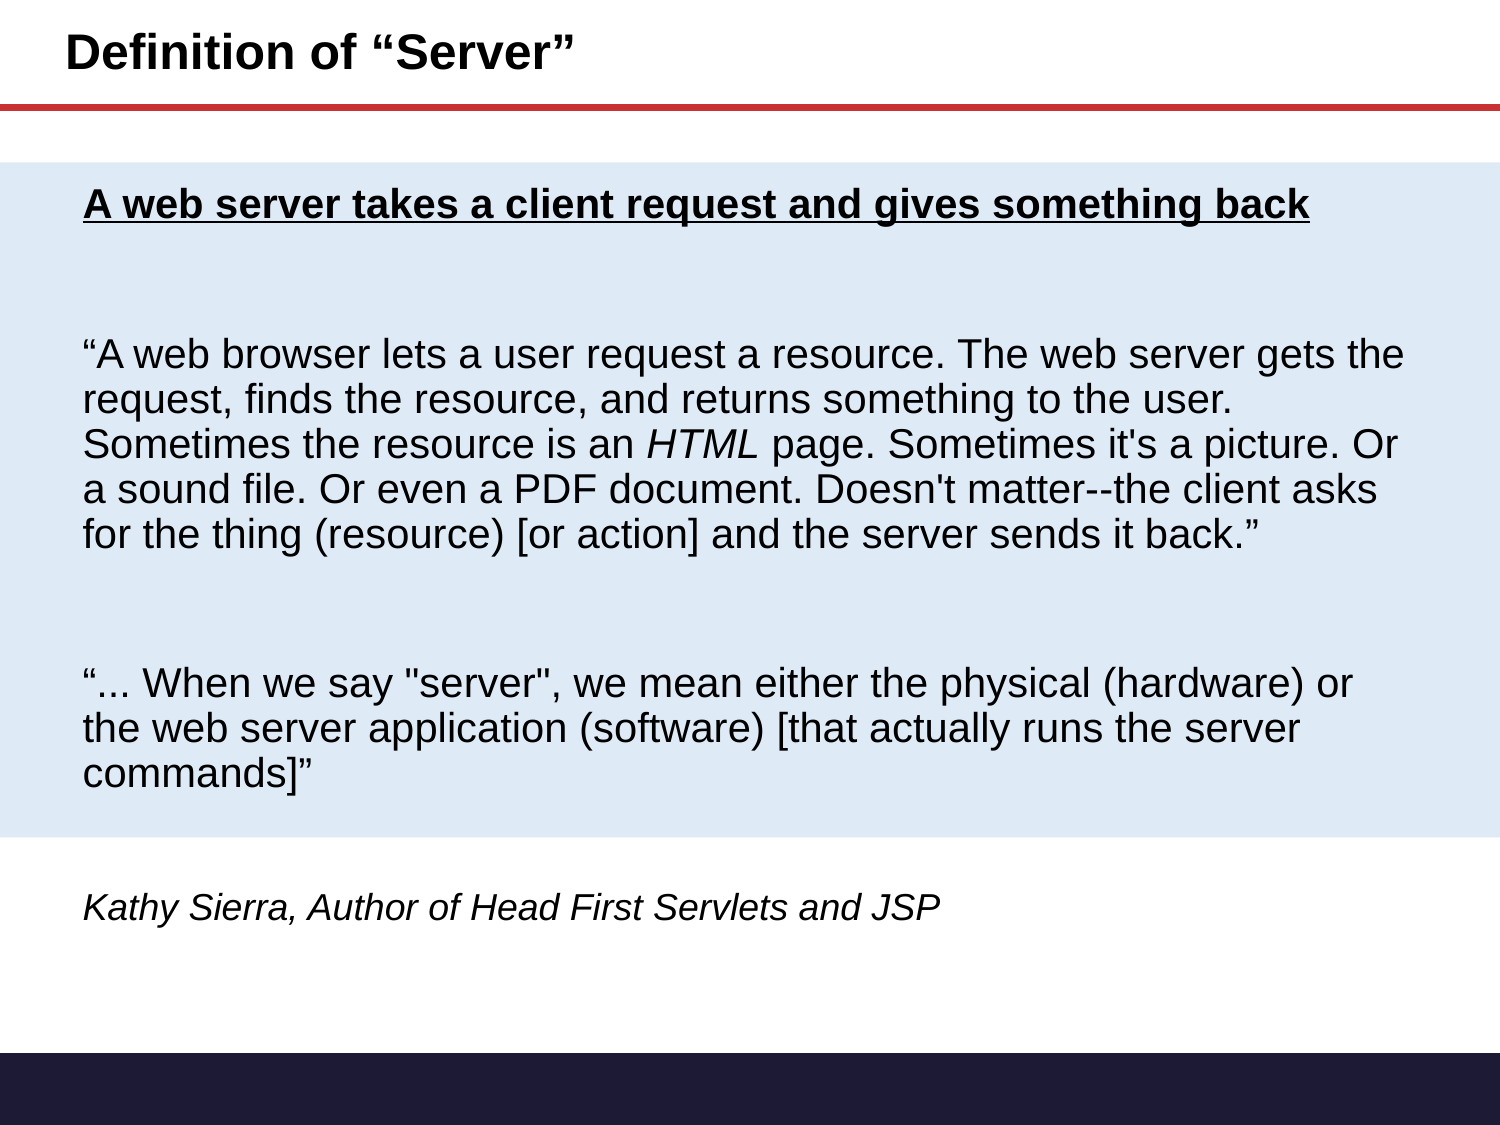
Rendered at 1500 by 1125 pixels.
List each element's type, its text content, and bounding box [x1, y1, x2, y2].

title Definition of “Server” [50, 0, 948, 108]
text_box Kathy Sierra, Author of Head First Servlets and JSP [75, 874, 1463, 933]
text_box [0, 162, 1500, 838]
text_box A web server takes a client request and gives something back “A web browser lets a user request a resource. The web server gets the request, finds the resource, and returns something to the user. Sometimes the resource is an HTML page. Sometimes it's a picture. Or a sound file. Or even a PDF document. Doesn't matter--the client asks for the thing (resource) [or action] and the server sends it back.” “... When we say "server", we mean either the physical (hardware) or the web server application (software) [that actually runs the server commands]” [74, 174, 1425, 753]
